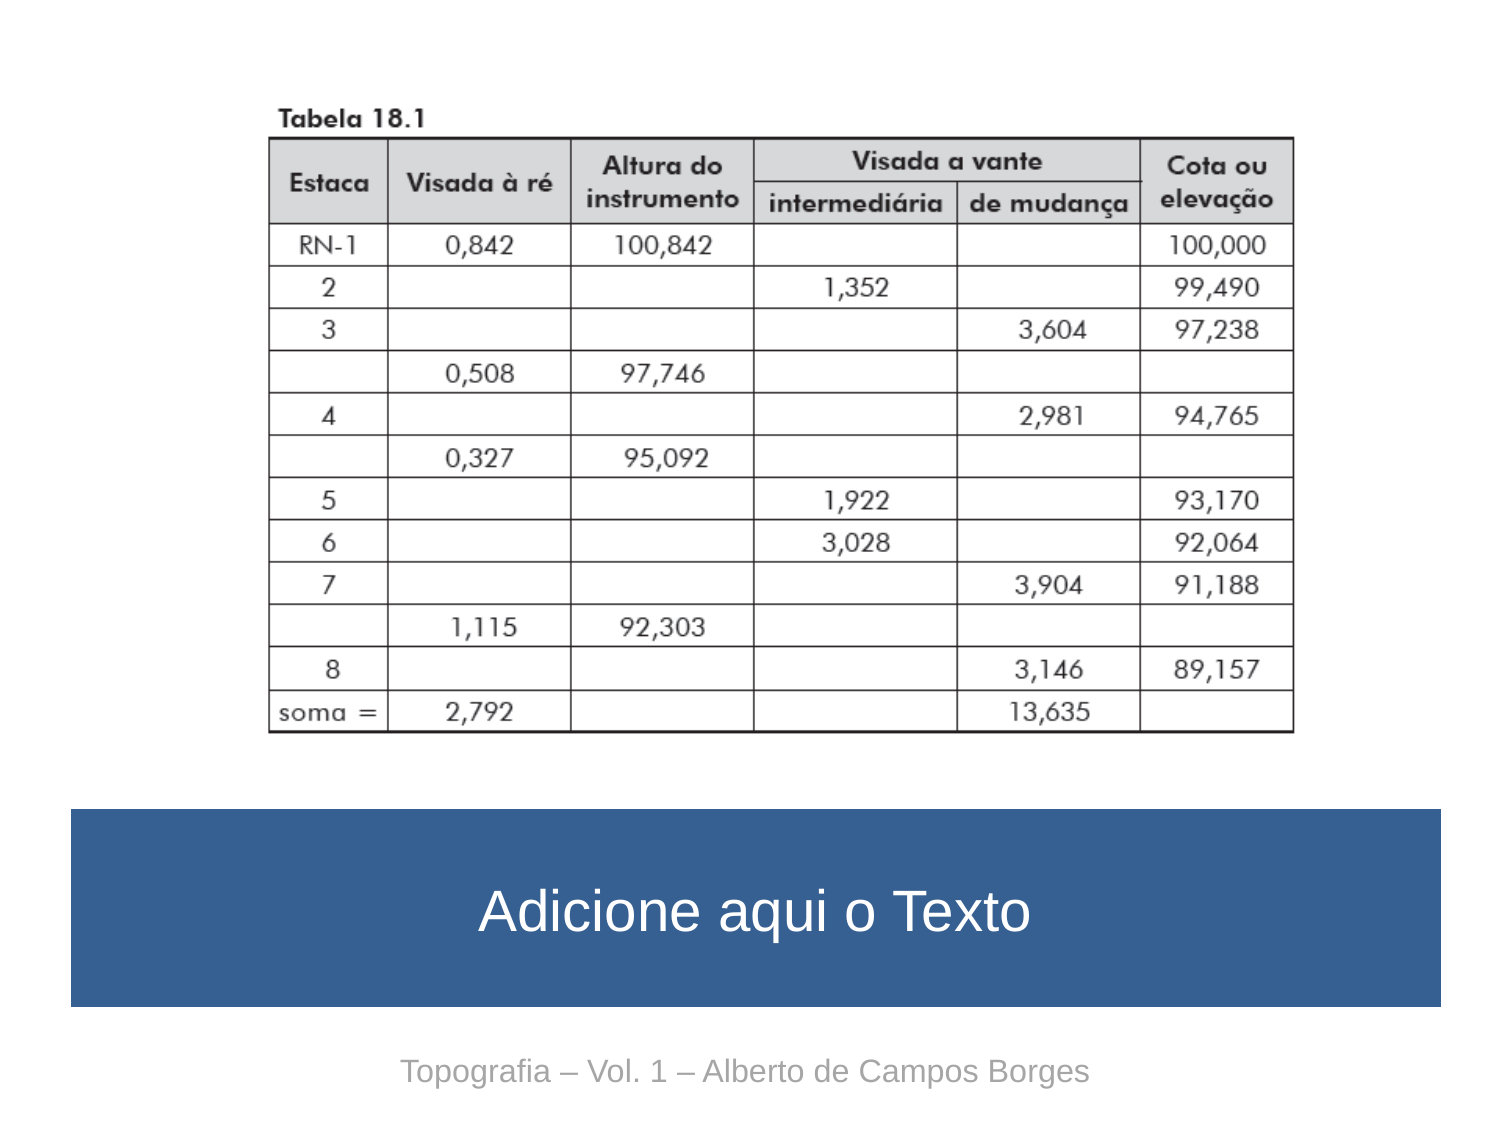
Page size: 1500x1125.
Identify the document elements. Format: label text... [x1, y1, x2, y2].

text_box Adicione aqui o Texto [70, 808, 1442, 1008]
picture [241, 101, 1307, 754]
footer Topografia – Vol. 1 – Alberto de Campos Borges [0, 1042, 1500, 1103]
